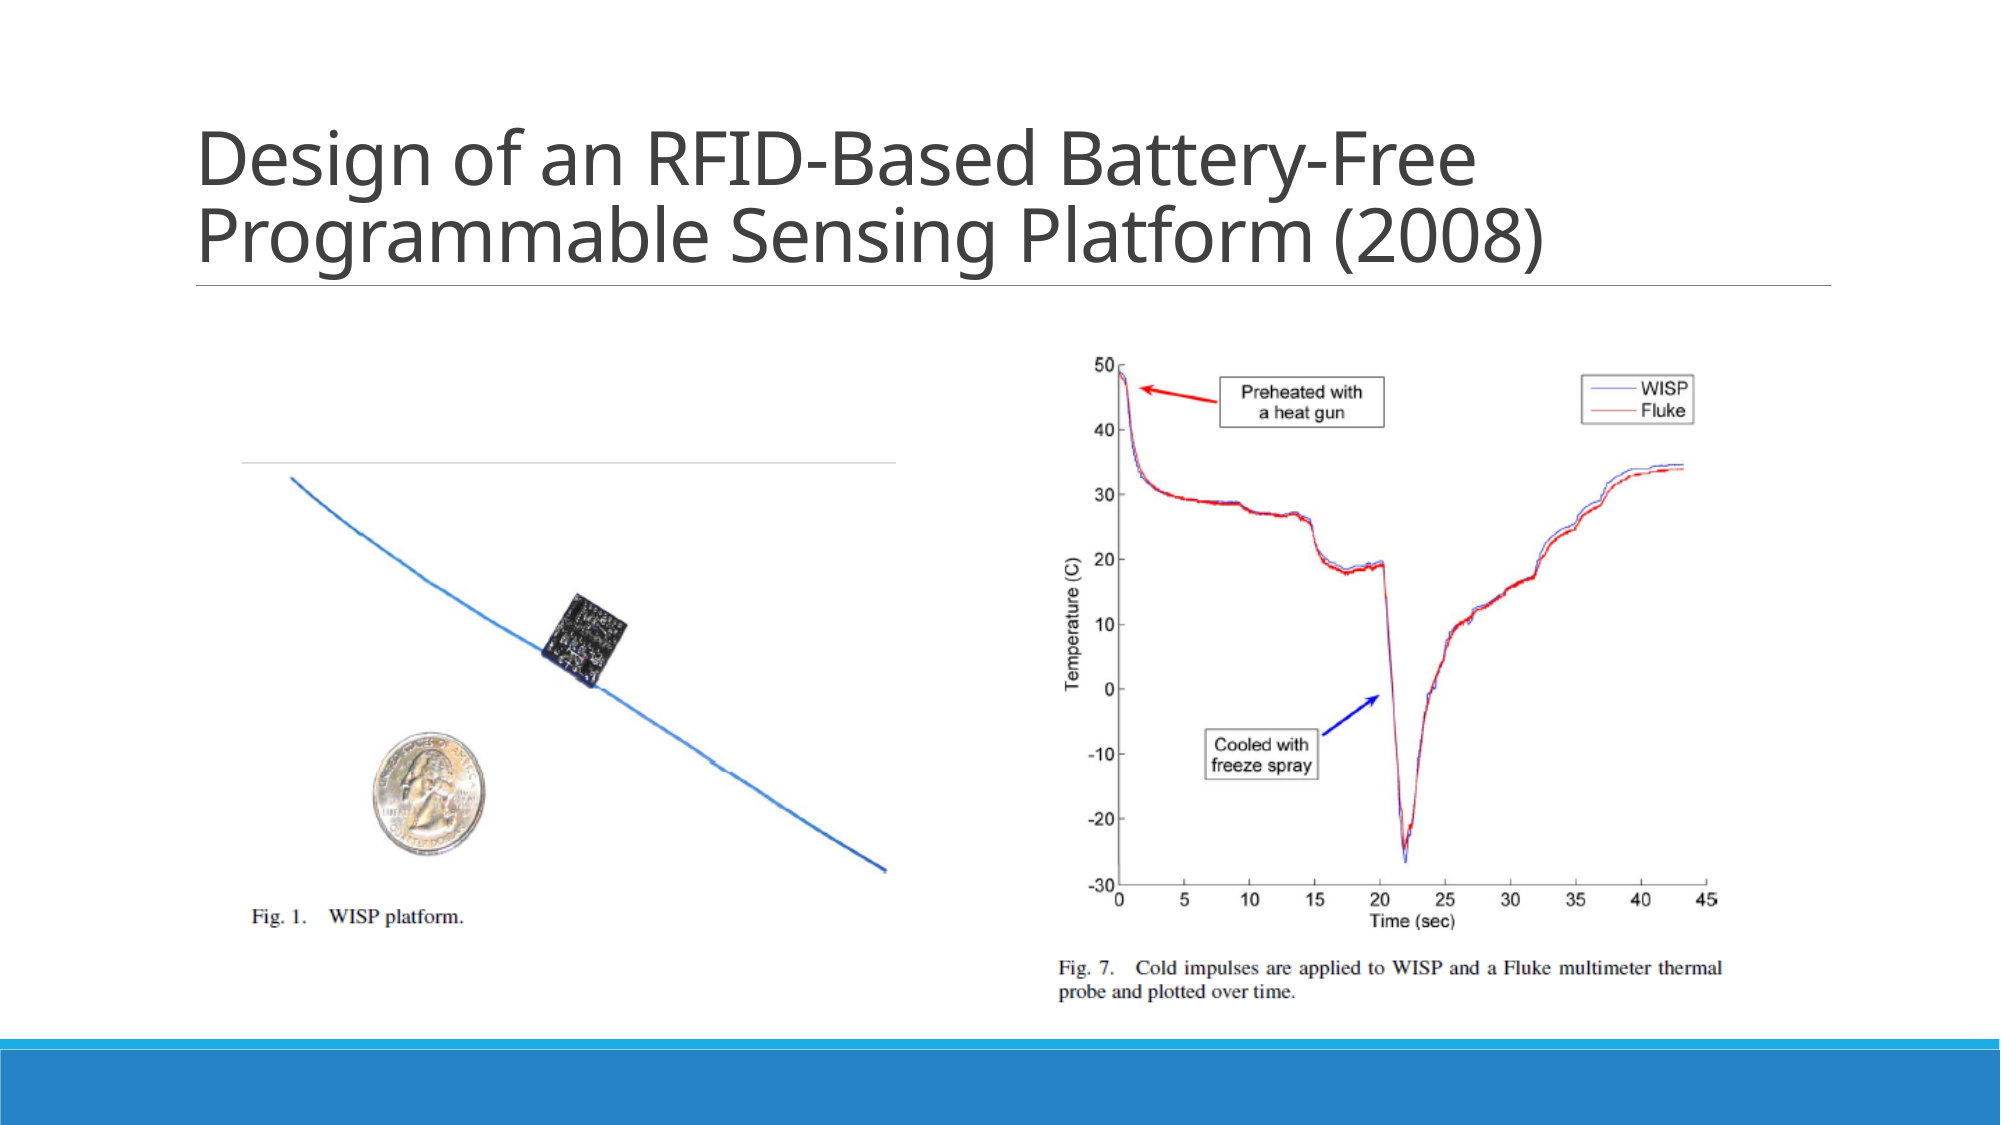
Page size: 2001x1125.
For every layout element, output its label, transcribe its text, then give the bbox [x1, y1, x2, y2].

title Design of an RFID-Based Battery-Free Programmable Sensing Platform (2008) [180, 47, 1830, 285]
picture [1036, 353, 1741, 1015]
picture [242, 461, 896, 932]
